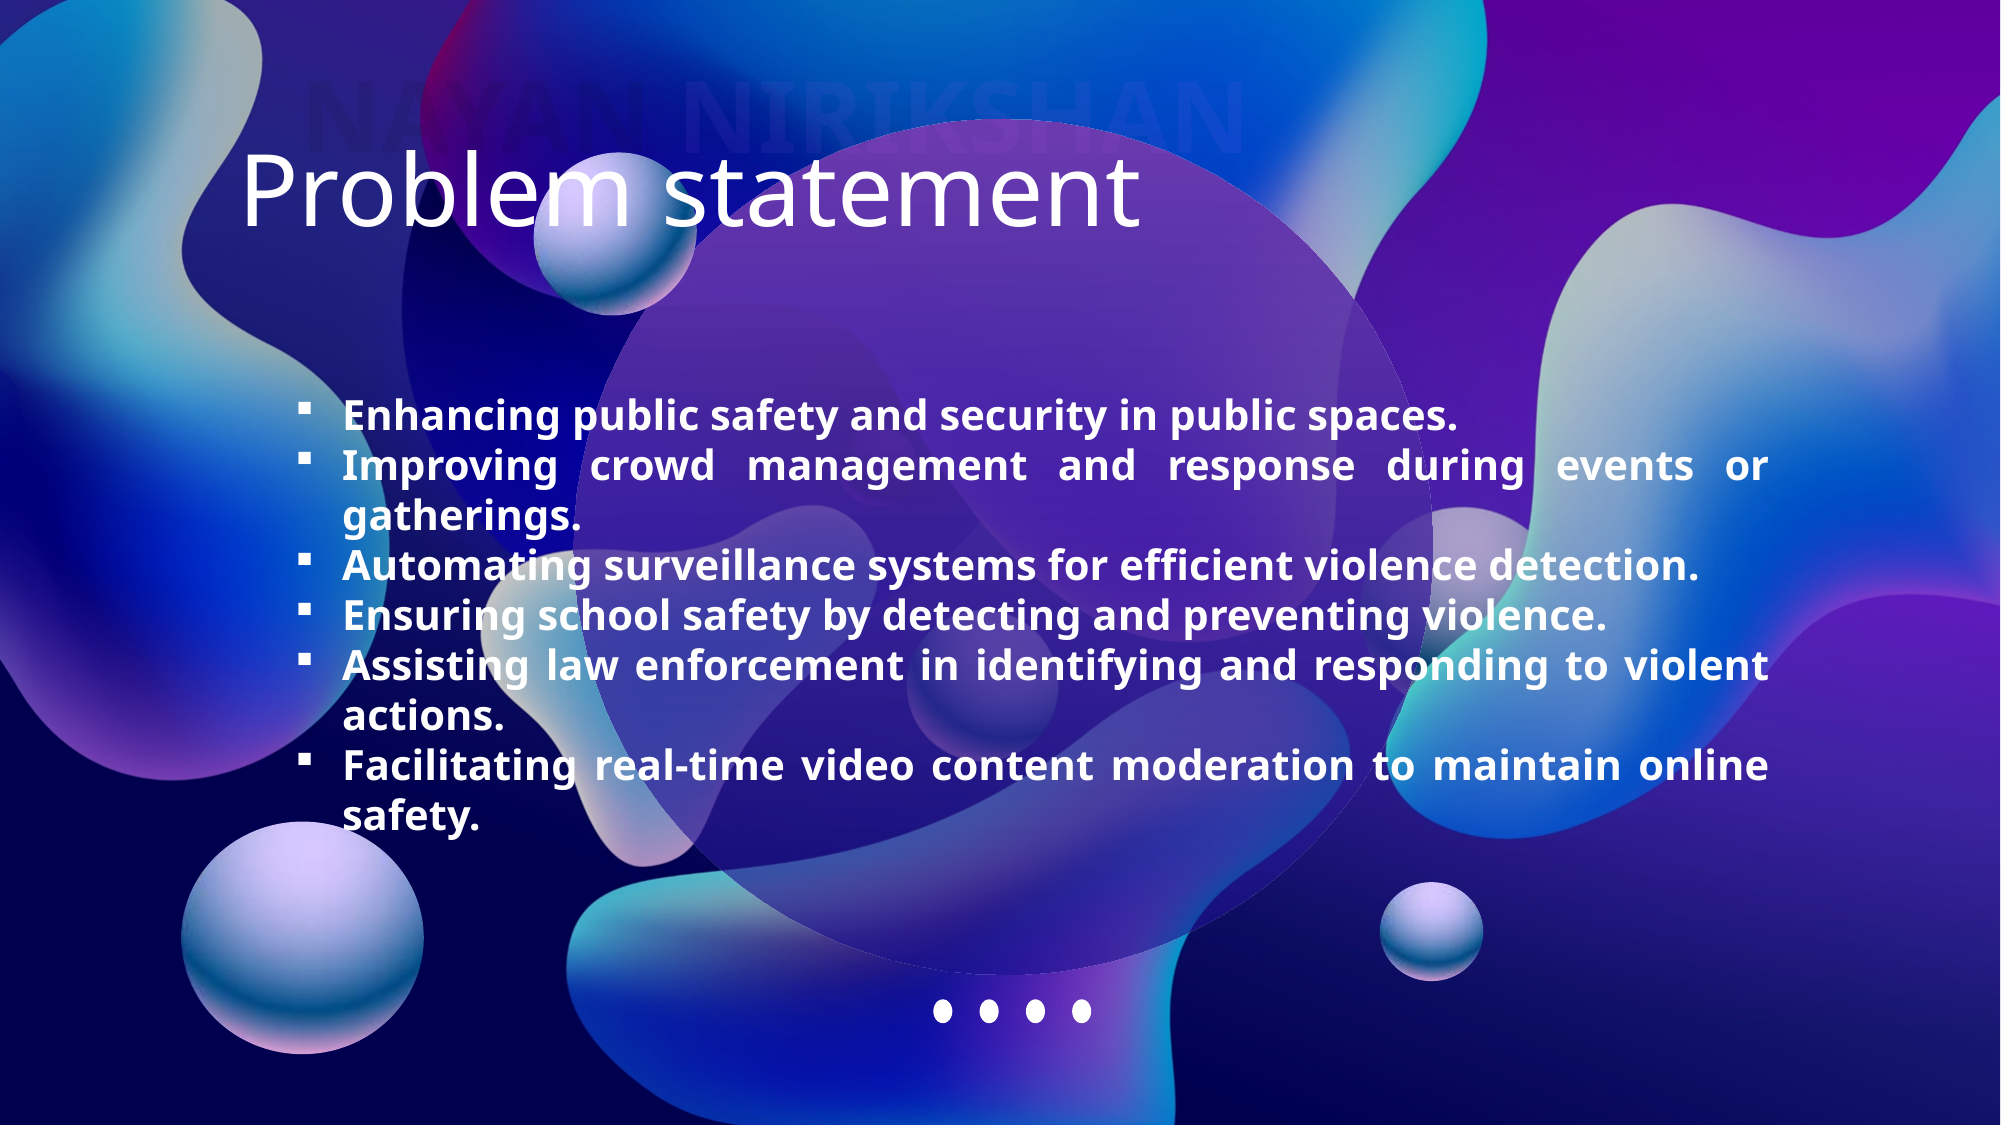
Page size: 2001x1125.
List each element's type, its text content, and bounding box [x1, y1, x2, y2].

text_box [695, 847, 1311, 976]
text_box [605, 187, 1401, 381]
picture [0, 0, 2001, 1125]
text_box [933, 999, 1092, 1024]
text_box Enhancing public safety and security in public spaces. Improving crowd management and response during events or gatherings. Automating surveillance systems for efficient violence detection. Ensuring school safety by detecting and preventing violence. Assisting law enforcement in identifying and responding to violent actions. Facilitating real-time video content moderation to maintain online safety. [280, 381, 1785, 847]
picture [531, 154, 699, 314]
text_box Problem statement [141, 118, 1239, 374]
text_box NAYAN NIRIKSHAN [285, 46, 1785, 181]
